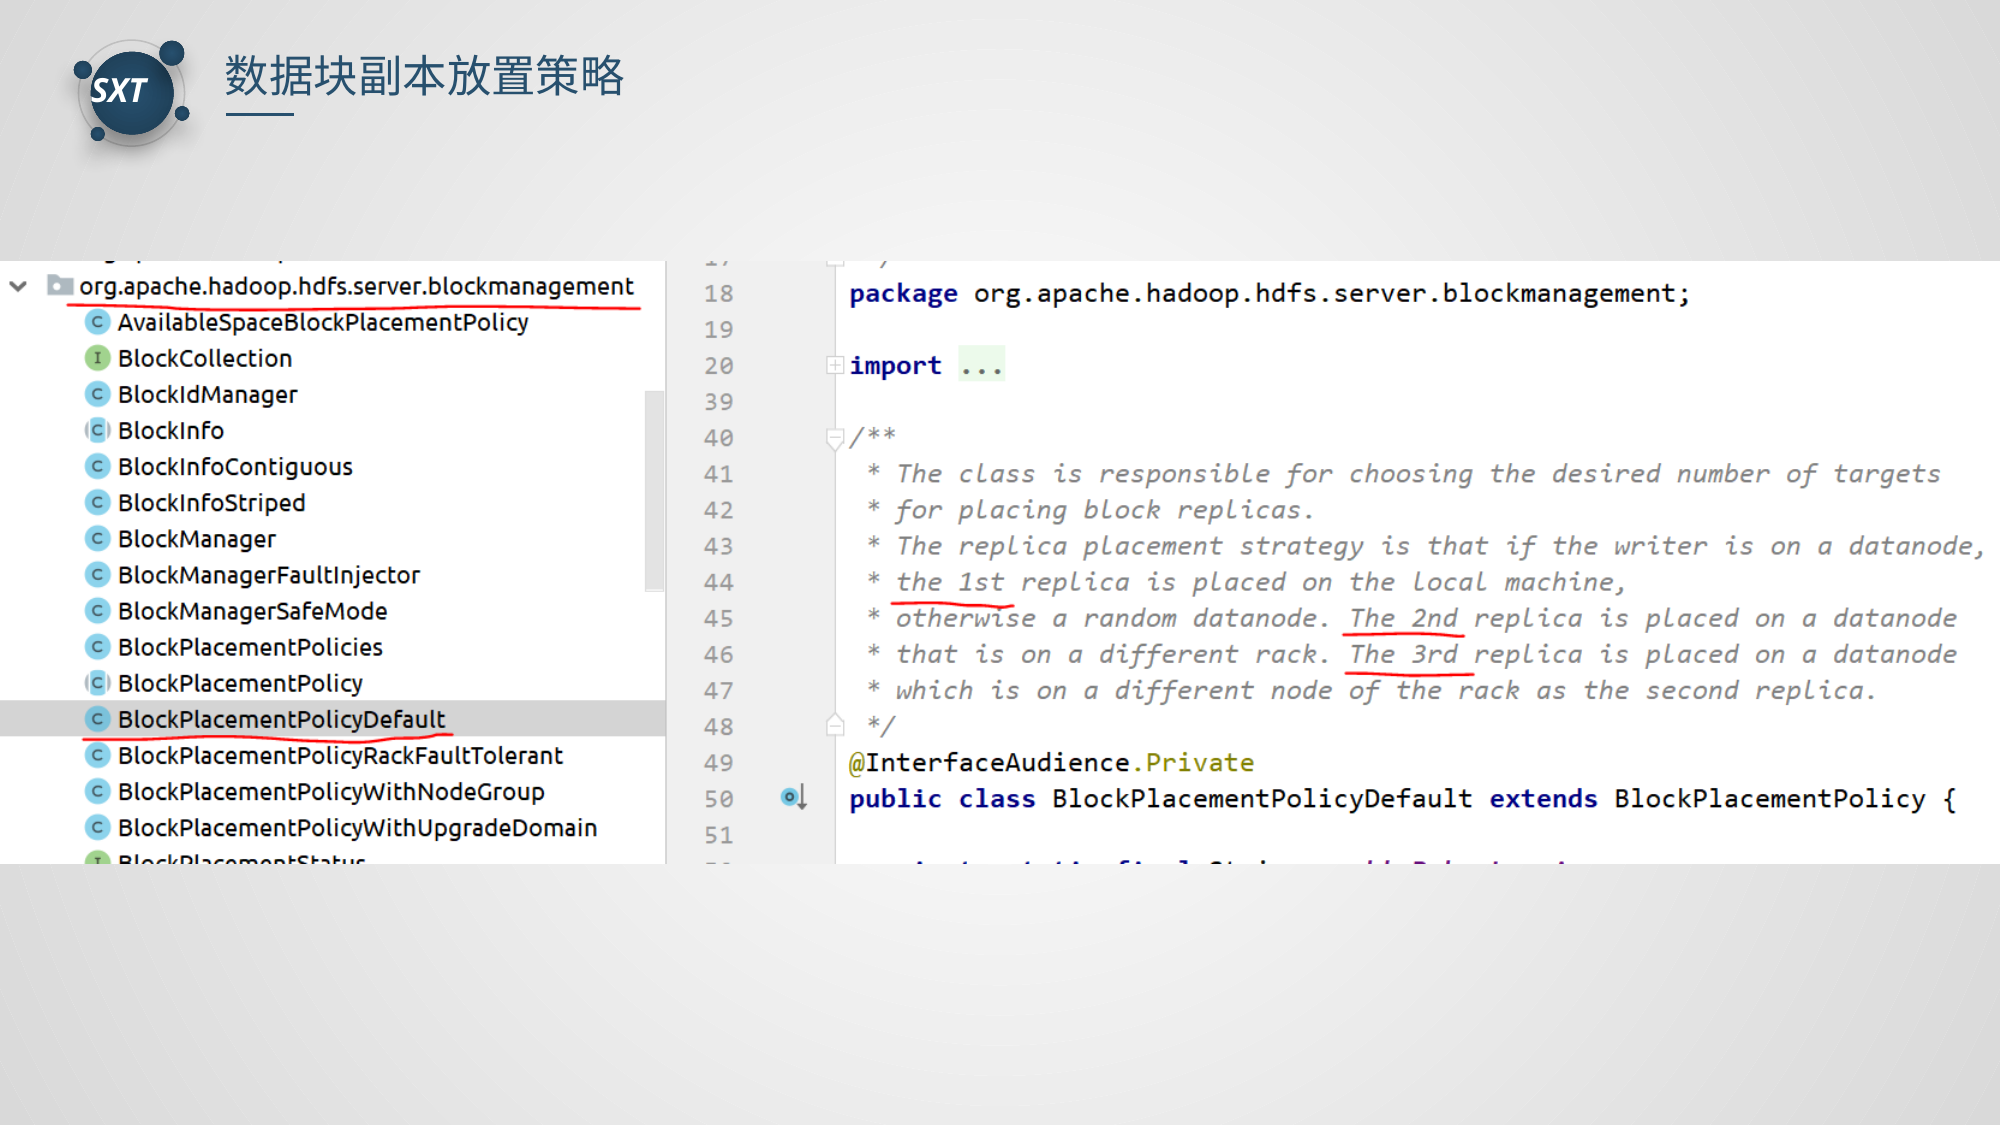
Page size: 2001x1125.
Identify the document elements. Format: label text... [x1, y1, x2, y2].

text_box 数据块副本放置策略 [209, 40, 641, 109]
picture [0, 261, 2000, 864]
